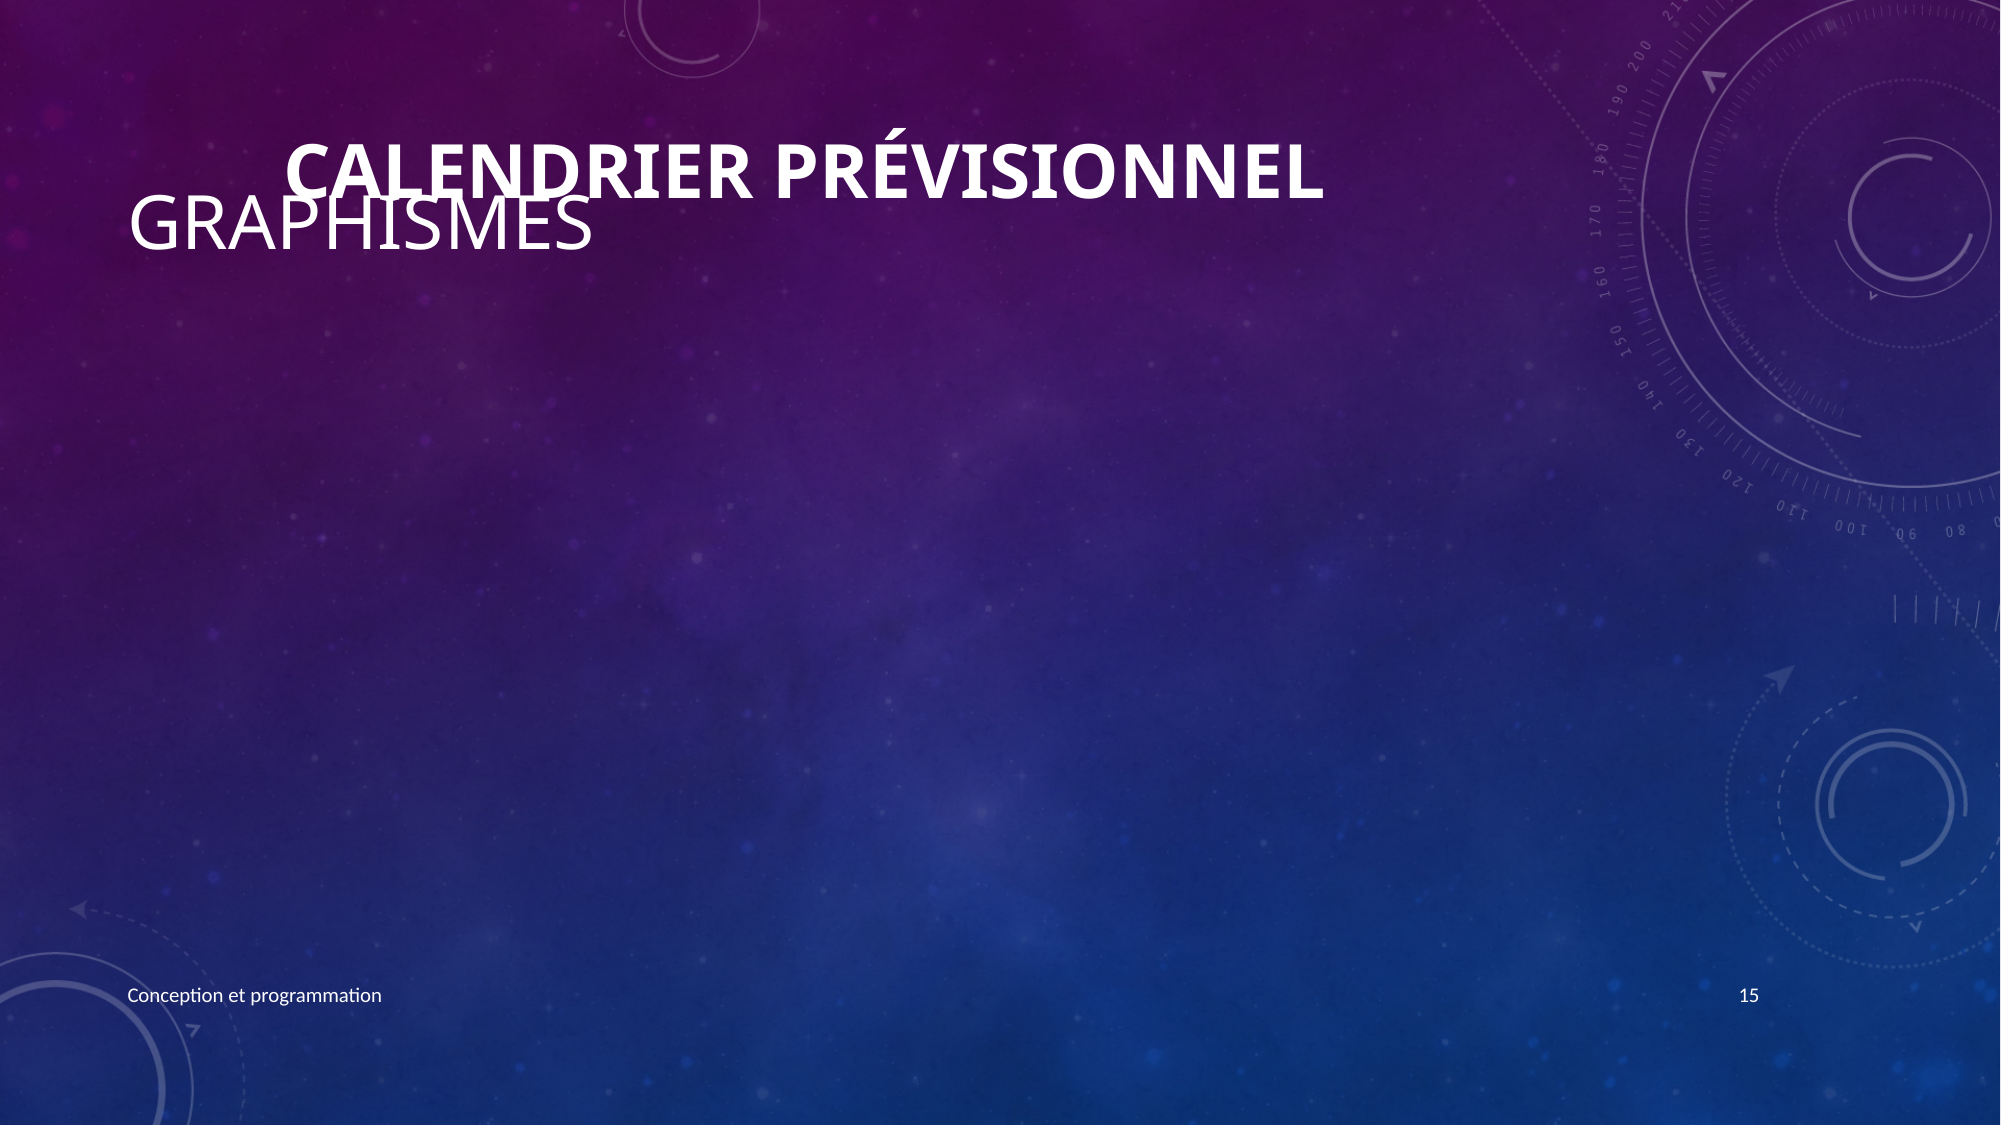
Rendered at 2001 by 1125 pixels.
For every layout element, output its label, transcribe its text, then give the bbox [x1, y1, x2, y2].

footer Conception et programmation [112, 963, 1397, 1025]
picture [0, 0, 2001, 1125]
slide_number 15 [1684, 963, 1775, 1025]
title Graphismes [112, 99, 1775, 339]
text_box Calendrier prévisionnel [268, 59, 1733, 278]
